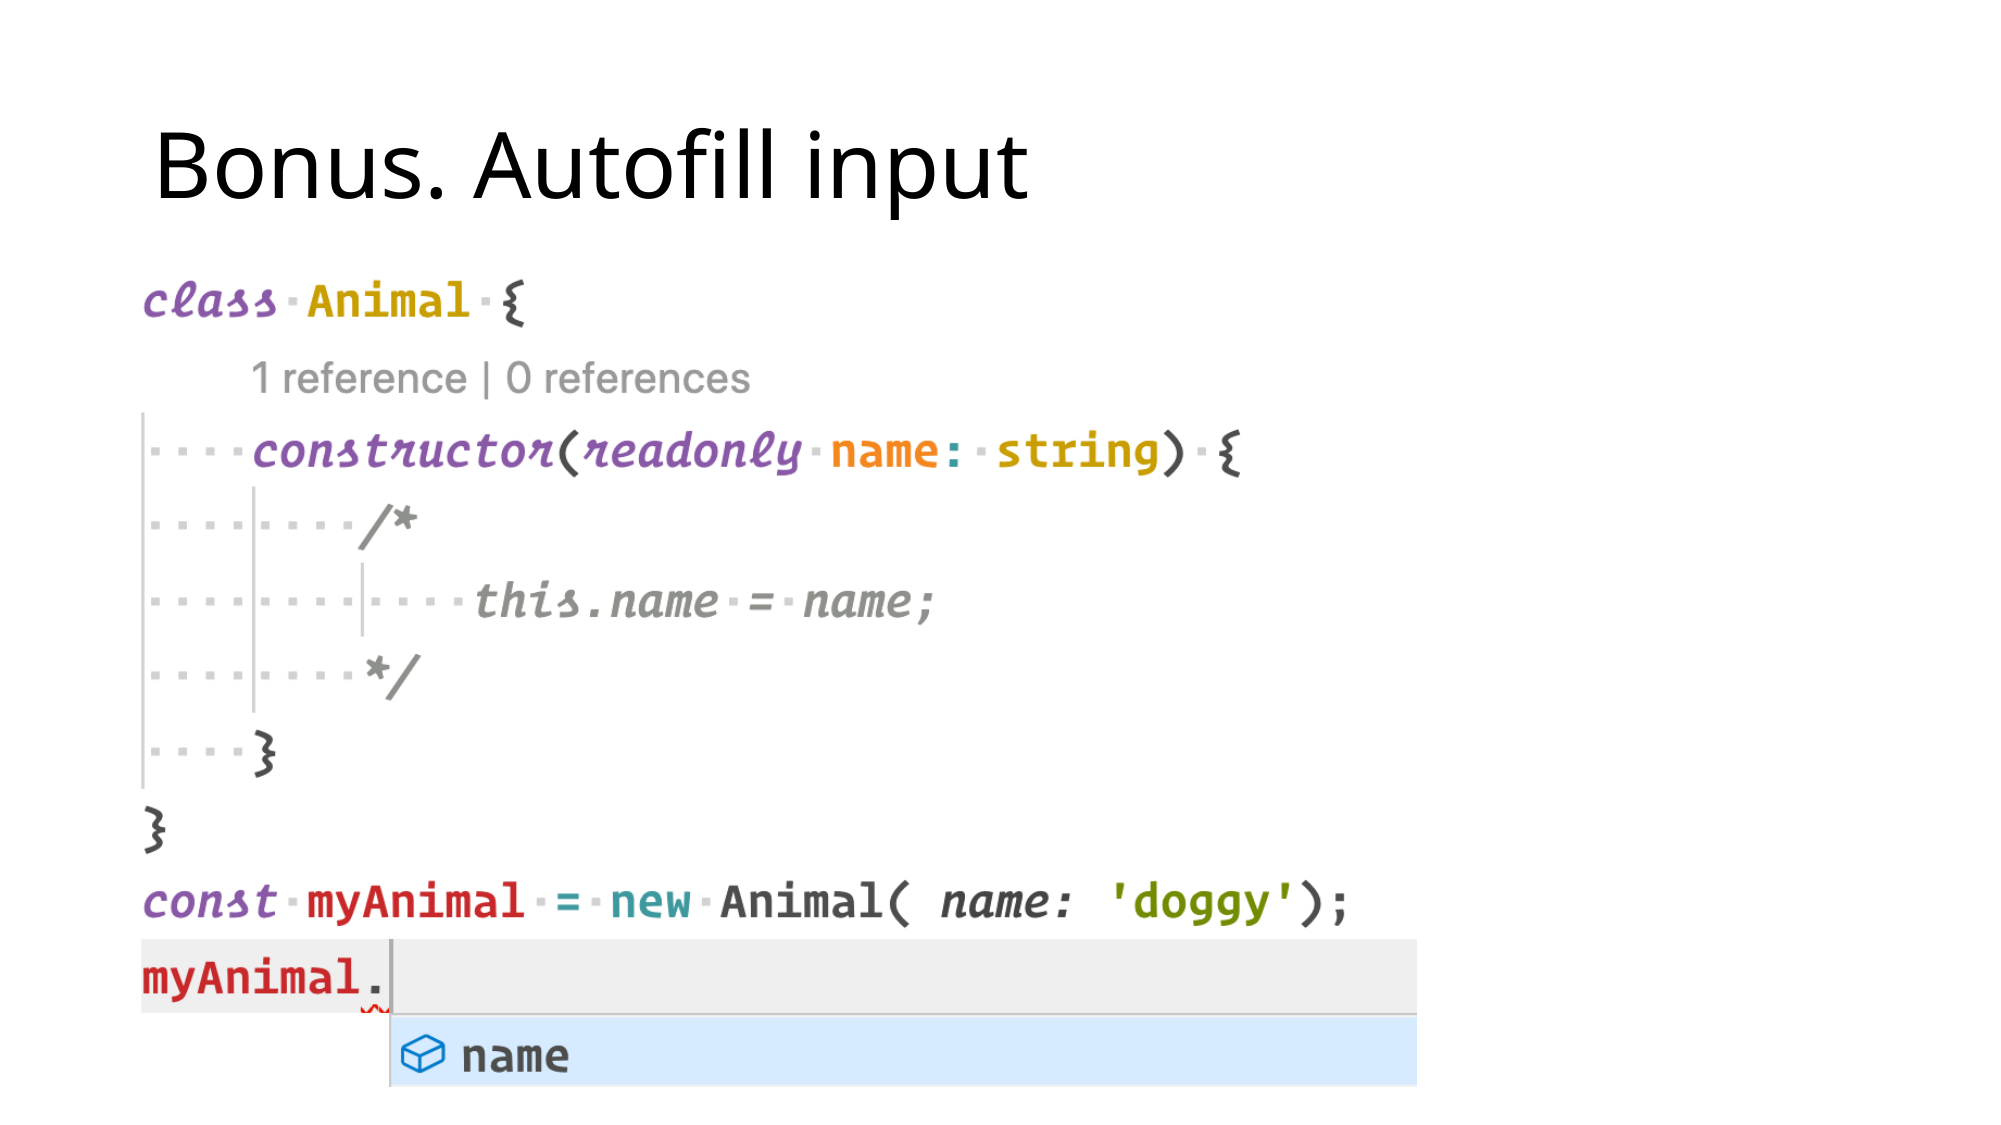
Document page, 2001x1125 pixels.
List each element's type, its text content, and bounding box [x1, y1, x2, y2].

picture [137, 258, 1417, 1087]
title Bonus. Autofill input [137, 59, 1863, 278]
